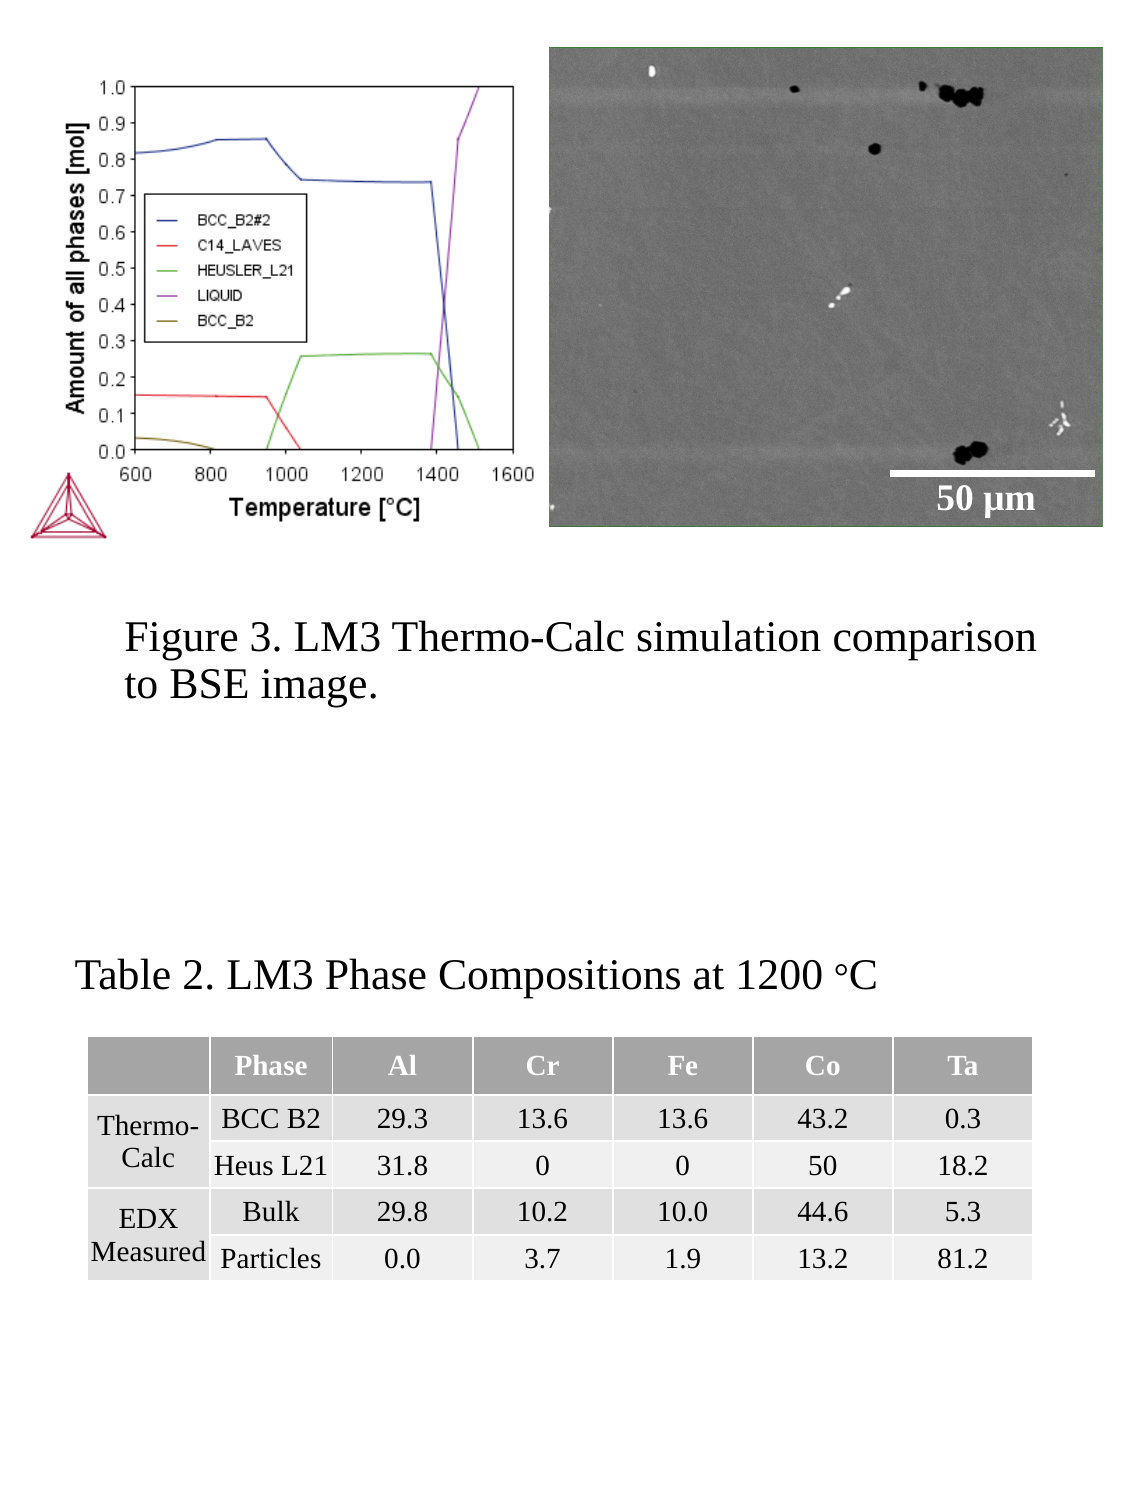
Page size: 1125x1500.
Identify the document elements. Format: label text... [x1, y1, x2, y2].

table_cell 0 [614, 1142, 752, 1187]
table_cell Particles [211, 1236, 332, 1280]
table_cell 50 [754, 1142, 892, 1187]
table_cell 81.2 [894, 1236, 1032, 1280]
table_cell 0.3 [894, 1096, 1032, 1140]
table_header Phase [211, 1049, 332, 1094]
table_cell EDX Measured [88, 1189, 209, 1280]
table_cell Heus L21 [211, 1142, 332, 1187]
table_cell 44.6 [754, 1189, 892, 1234]
table_cell 13.2 [754, 1236, 892, 1280]
table_cell 5.3 [894, 1189, 1032, 1234]
table_cell 29.3 [333, 1096, 472, 1140]
table_cell 13.6 [614, 1096, 752, 1140]
table_cell Thermo-Calc [88, 1096, 209, 1187]
table_cell 18.2 [894, 1142, 1032, 1187]
table_cell 0 [474, 1142, 612, 1187]
table_cell Bulk [211, 1189, 332, 1234]
table_header Fe [614, 1049, 752, 1094]
table_header Al [333, 1049, 472, 1094]
list Figure 3. LM3 Thermo-Calc simulation comparison to BSE image. [109, 605, 1080, 776]
table_header Cr [474, 1049, 612, 1094]
table_header [88, 1049, 209, 1094]
table_header Co [754, 1049, 892, 1094]
table_cell 3.7 [474, 1236, 612, 1280]
table_cell 31.8 [333, 1142, 472, 1187]
table_cell 0.0 [333, 1236, 472, 1280]
table_header Ta [894, 1049, 1032, 1094]
table_cell 10.0 [614, 1189, 752, 1234]
table_cell 1.9 [614, 1236, 752, 1280]
text_box Table 2. LM3 Phase Compositions at 1200 °C [59, 947, 1080, 1049]
table_cell 29.8 [333, 1189, 472, 1234]
table_cell 43.2 [754, 1096, 892, 1140]
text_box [13, 47, 1103, 558]
table_cell 10.2 [474, 1189, 612, 1234]
table_cell BCC B2 [211, 1096, 332, 1140]
table_cell 13.6 [474, 1096, 612, 1140]
